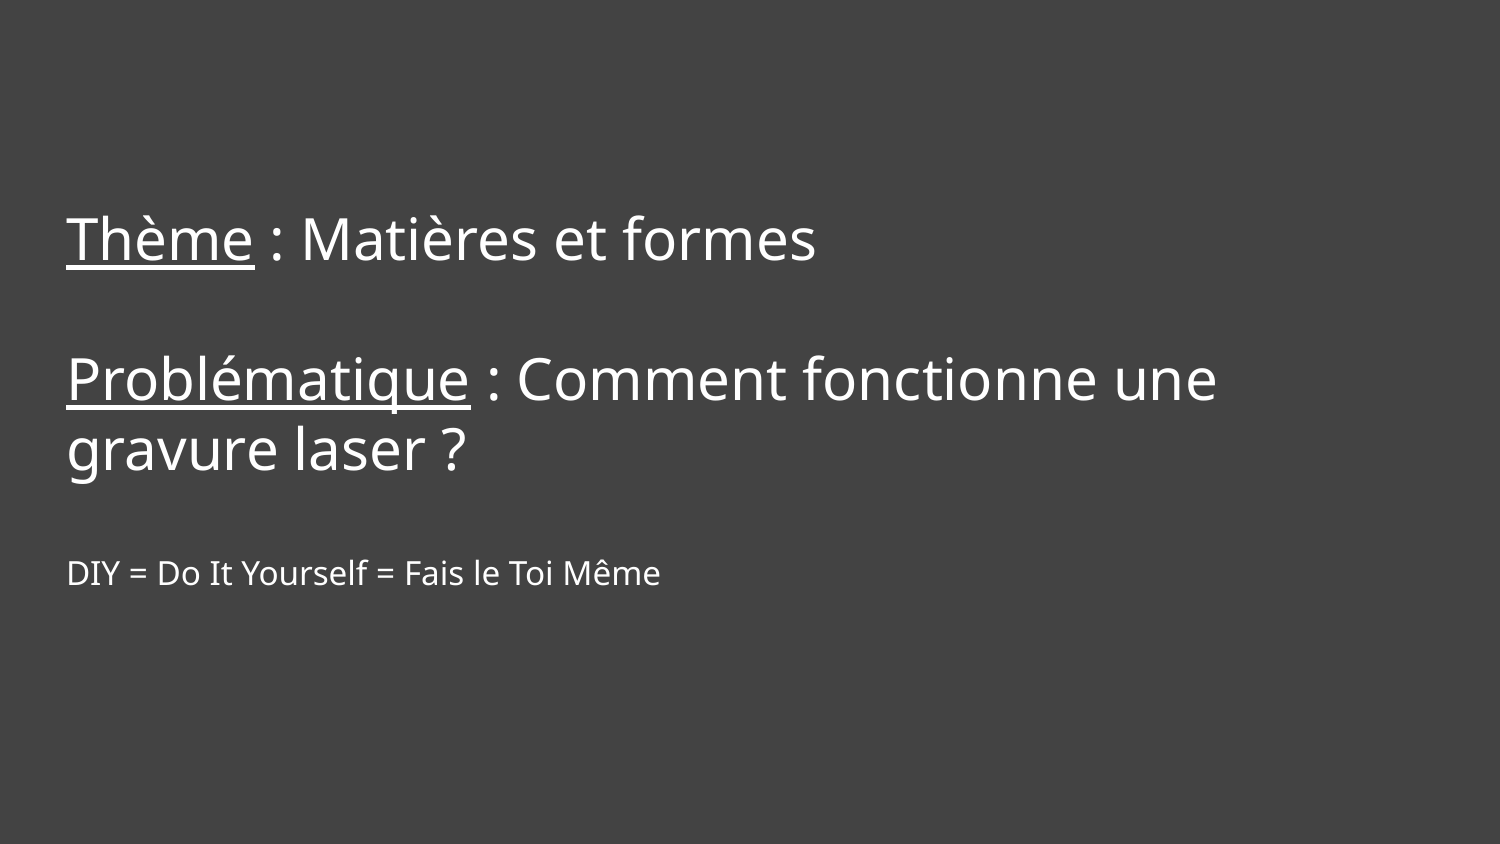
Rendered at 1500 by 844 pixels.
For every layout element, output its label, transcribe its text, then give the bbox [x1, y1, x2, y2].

title Thème : Matières et formes Problématique : Comment fonctionne une gravure laser ? DIY = Do It Yourself = Fais le Toi Même [51, 187, 1449, 657]
